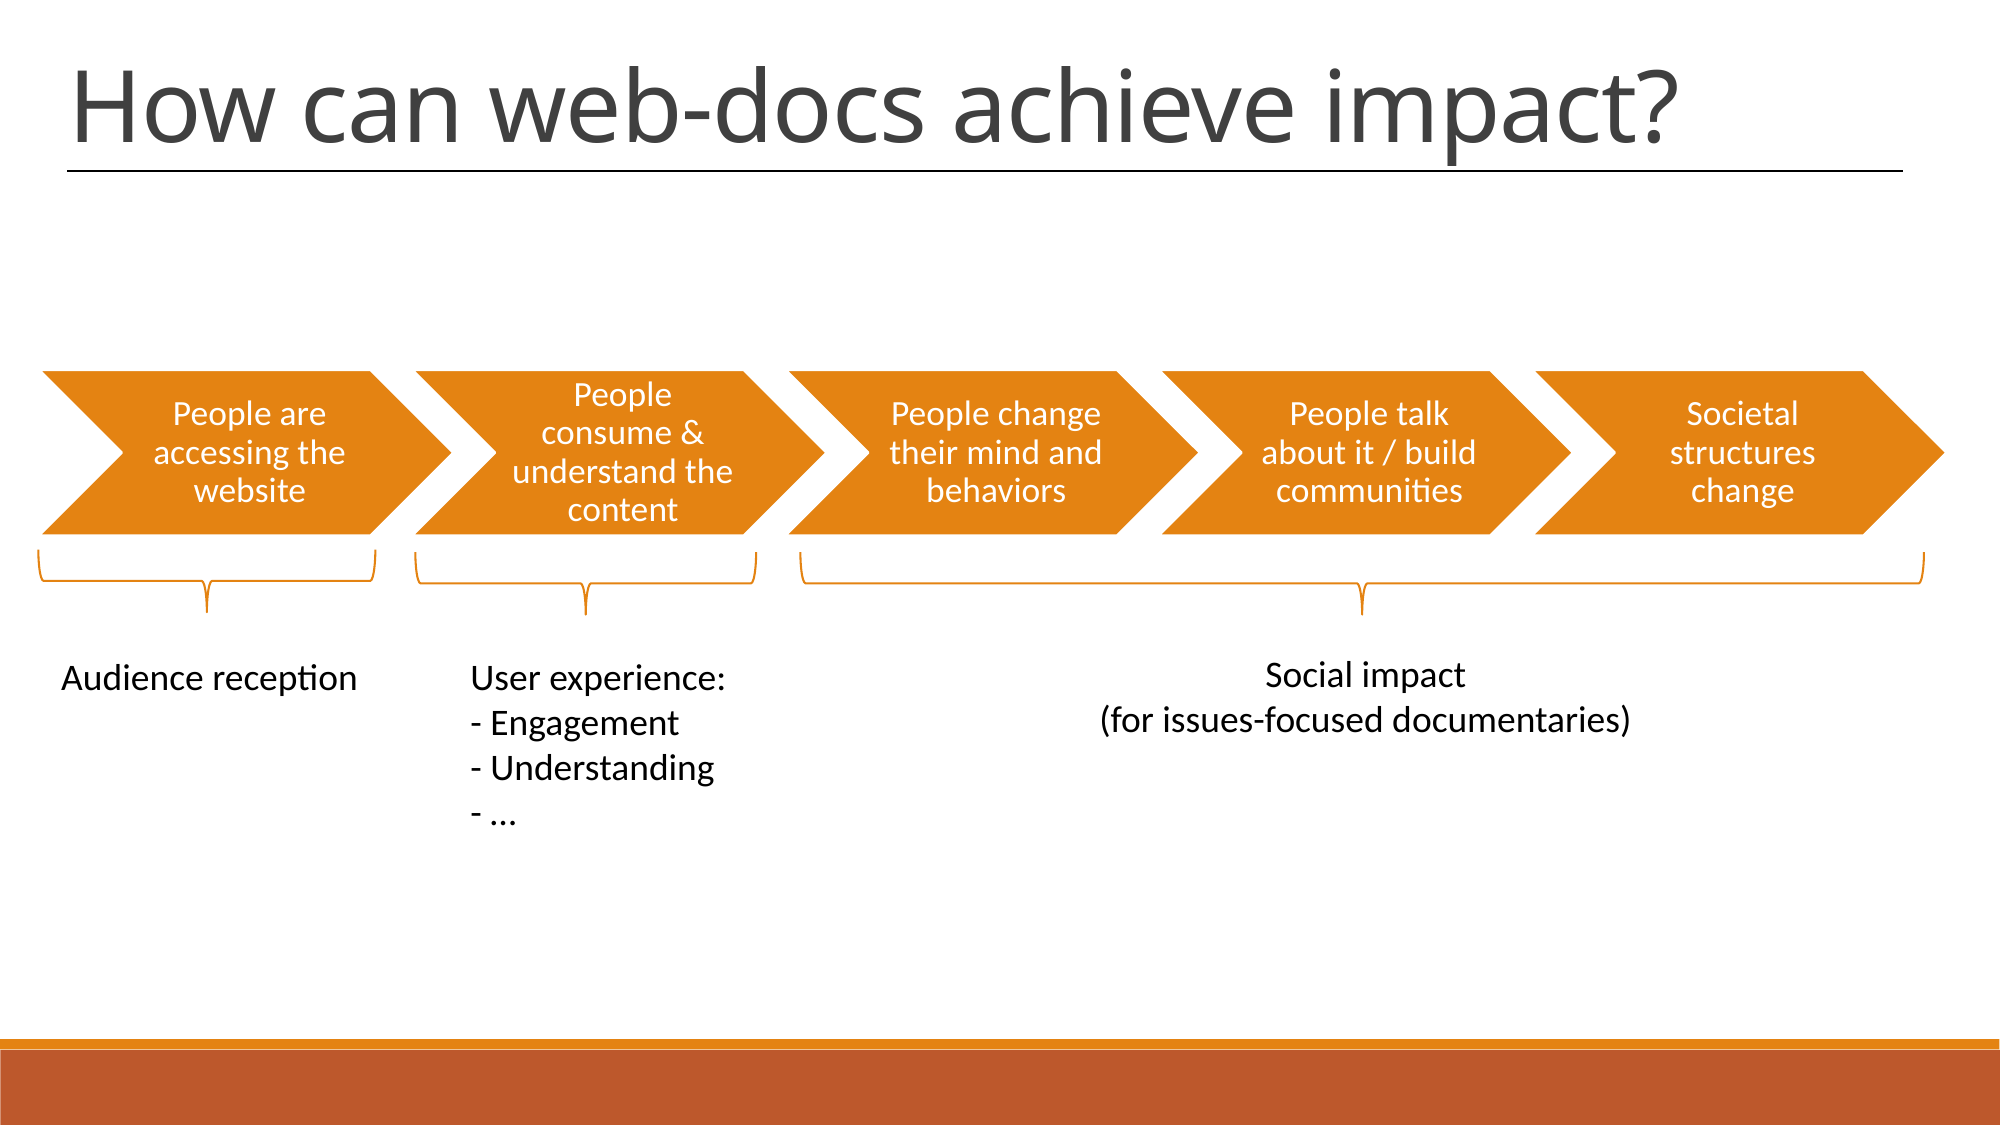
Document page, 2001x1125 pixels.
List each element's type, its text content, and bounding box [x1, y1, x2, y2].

text_box Societal structures change [1530, 368, 1948, 537]
text_box User experience: - Engagement - Understanding - … [455, 645, 742, 841]
text_box [37, 549, 377, 614]
text_box Social impact (for issues-focused documentaries) [1084, 642, 1647, 748]
text_box People change their mind and behaviors [784, 368, 1201, 537]
text_box How can web-docs achieve impact? [53, 26, 1704, 171]
text_box [799, 552, 1925, 616]
text_box [414, 552, 758, 616]
text_box People talk about it / build communities [1157, 368, 1575, 537]
text_box People are accessing the website [37, 368, 455, 537]
text_box People consume & understand the content [410, 368, 828, 537]
text_box Audience reception [46, 645, 374, 706]
